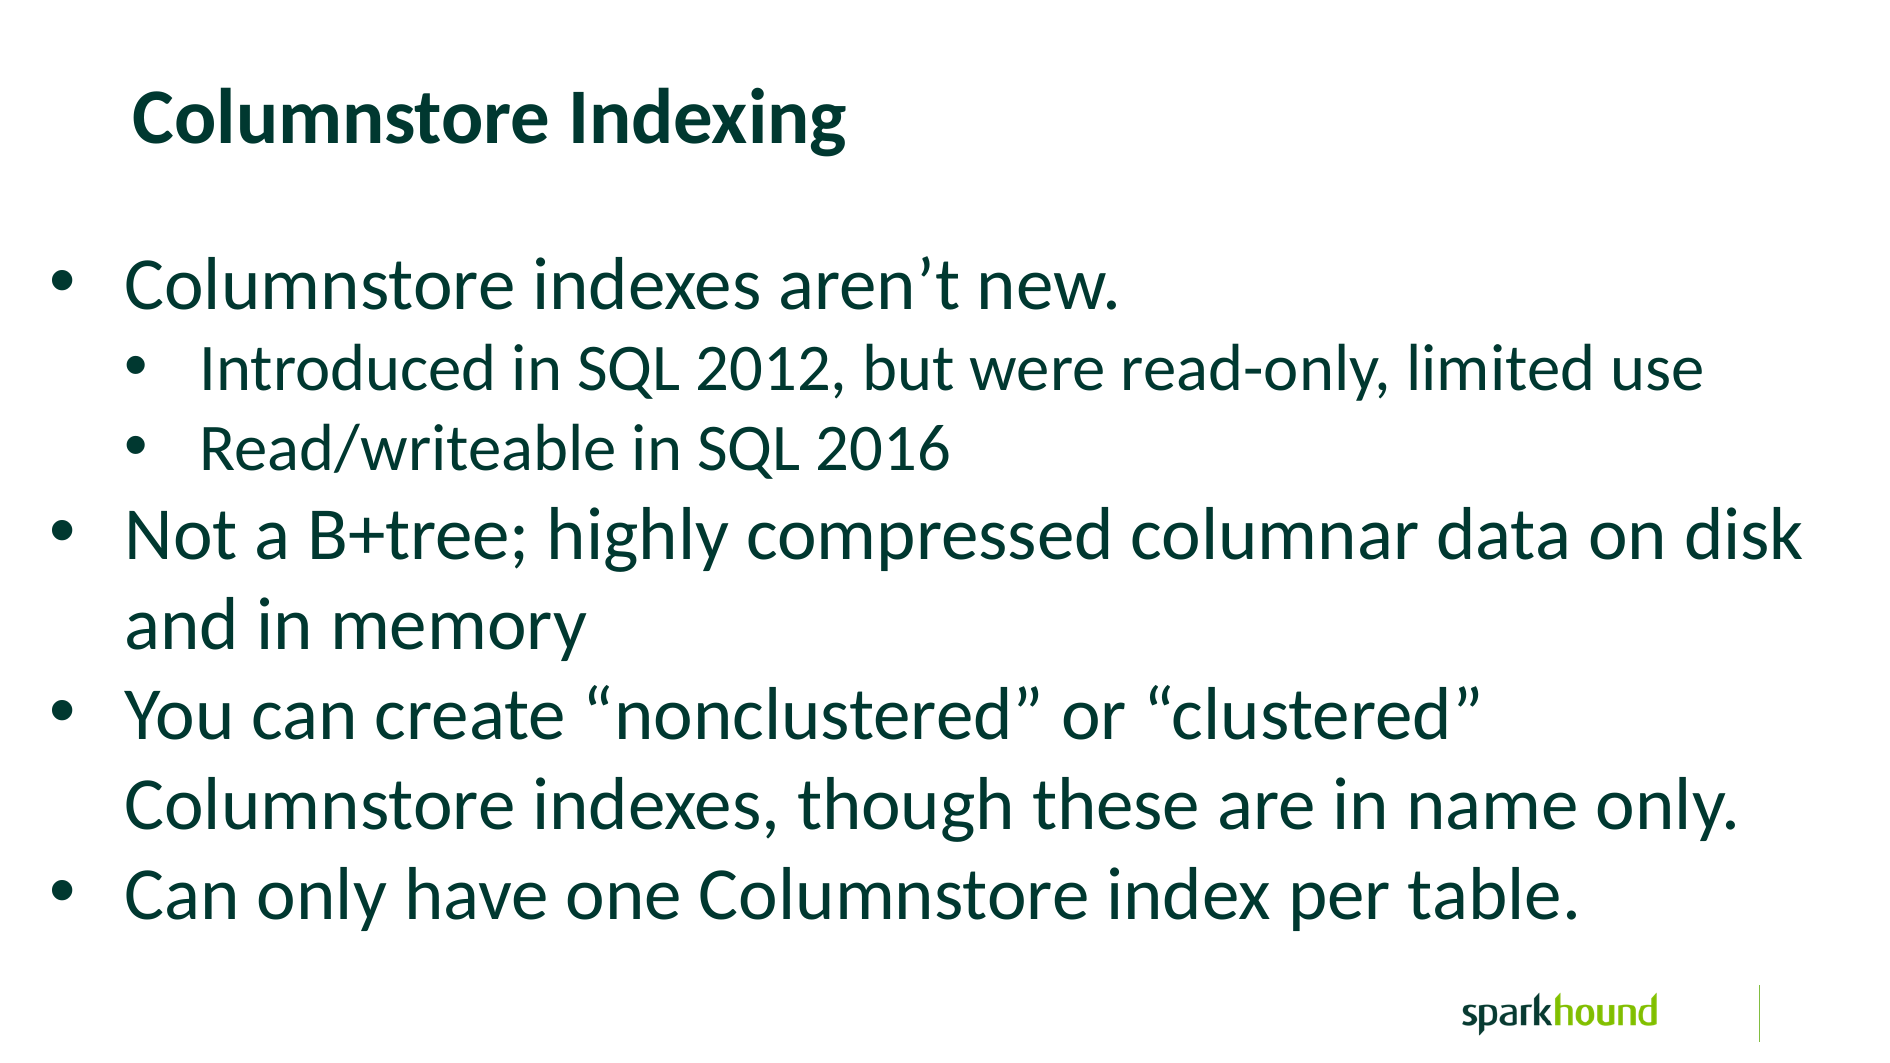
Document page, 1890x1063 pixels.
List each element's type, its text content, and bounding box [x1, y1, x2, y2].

picture [1461, 991, 1658, 1036]
title Columnstore Indexing [117, 59, 1890, 178]
text_box Columnstore indexes aren’t new. Introduced in SQL 2012, but were read-only, limited use Read/writeable in SQL 2016 Not a B+tree; highly compressed columnar data on disk and in memory You can create “nonclustered” or “clustered” Columnstore indexes, though these are in name only. Can only have one Columnstore index per table. [34, 226, 1861, 942]
